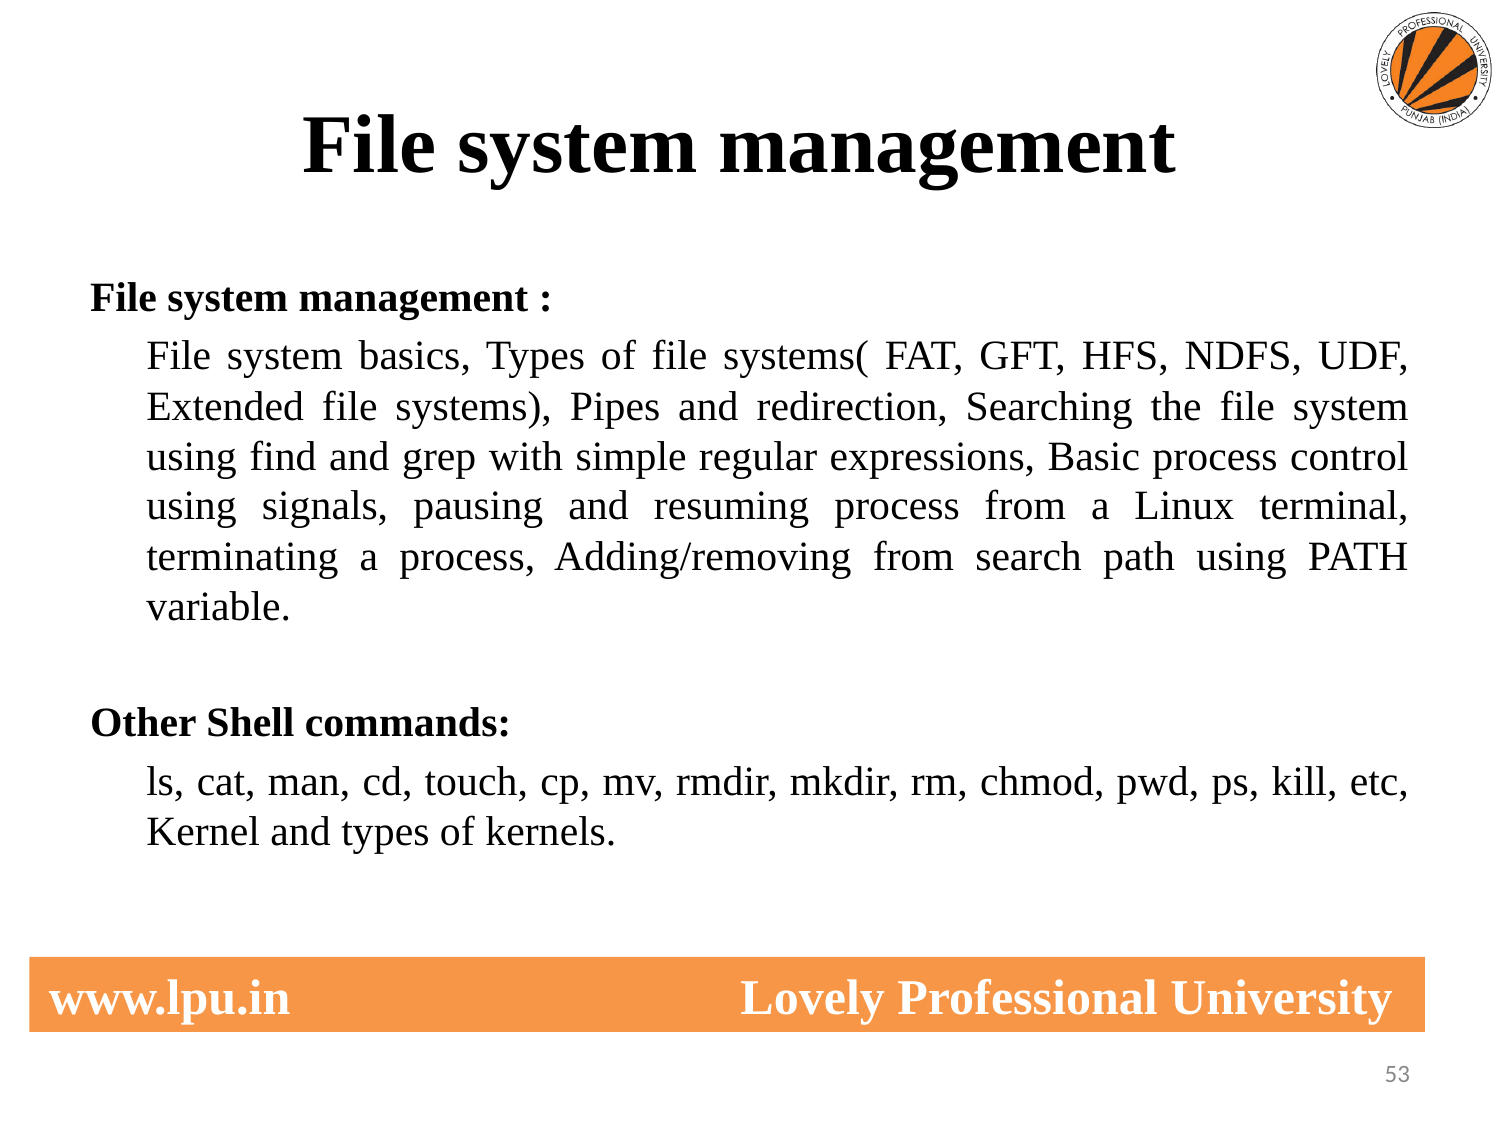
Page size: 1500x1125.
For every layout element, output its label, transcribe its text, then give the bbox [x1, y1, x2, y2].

list File system management : File system basics, Types of file systems( FAT, GFT, HFS, NDFS, UDF, Extended file systems), Pipes and redirection, Searching the file system using find and grep with simple regular expressions, Basic process control using signals, pausing and resuming process from a Linux terminal, terminating a process, Adding/removing from search path using PATH variable. Other Shell commands: ls, cat, man, cd, touch, cp, mv, rmdir, mkdir, rm, chmod, pwd, ps, kill, etc, Kernel and types of kernels. [75, 262, 1425, 1005]
picture [1375, 11, 1492, 128]
text_box www.lpu.in Lovely Professional University [29, 956, 1425, 1032]
title File system management [75, 45, 1425, 233]
text_box 53 [1074, 1042, 1425, 1103]
